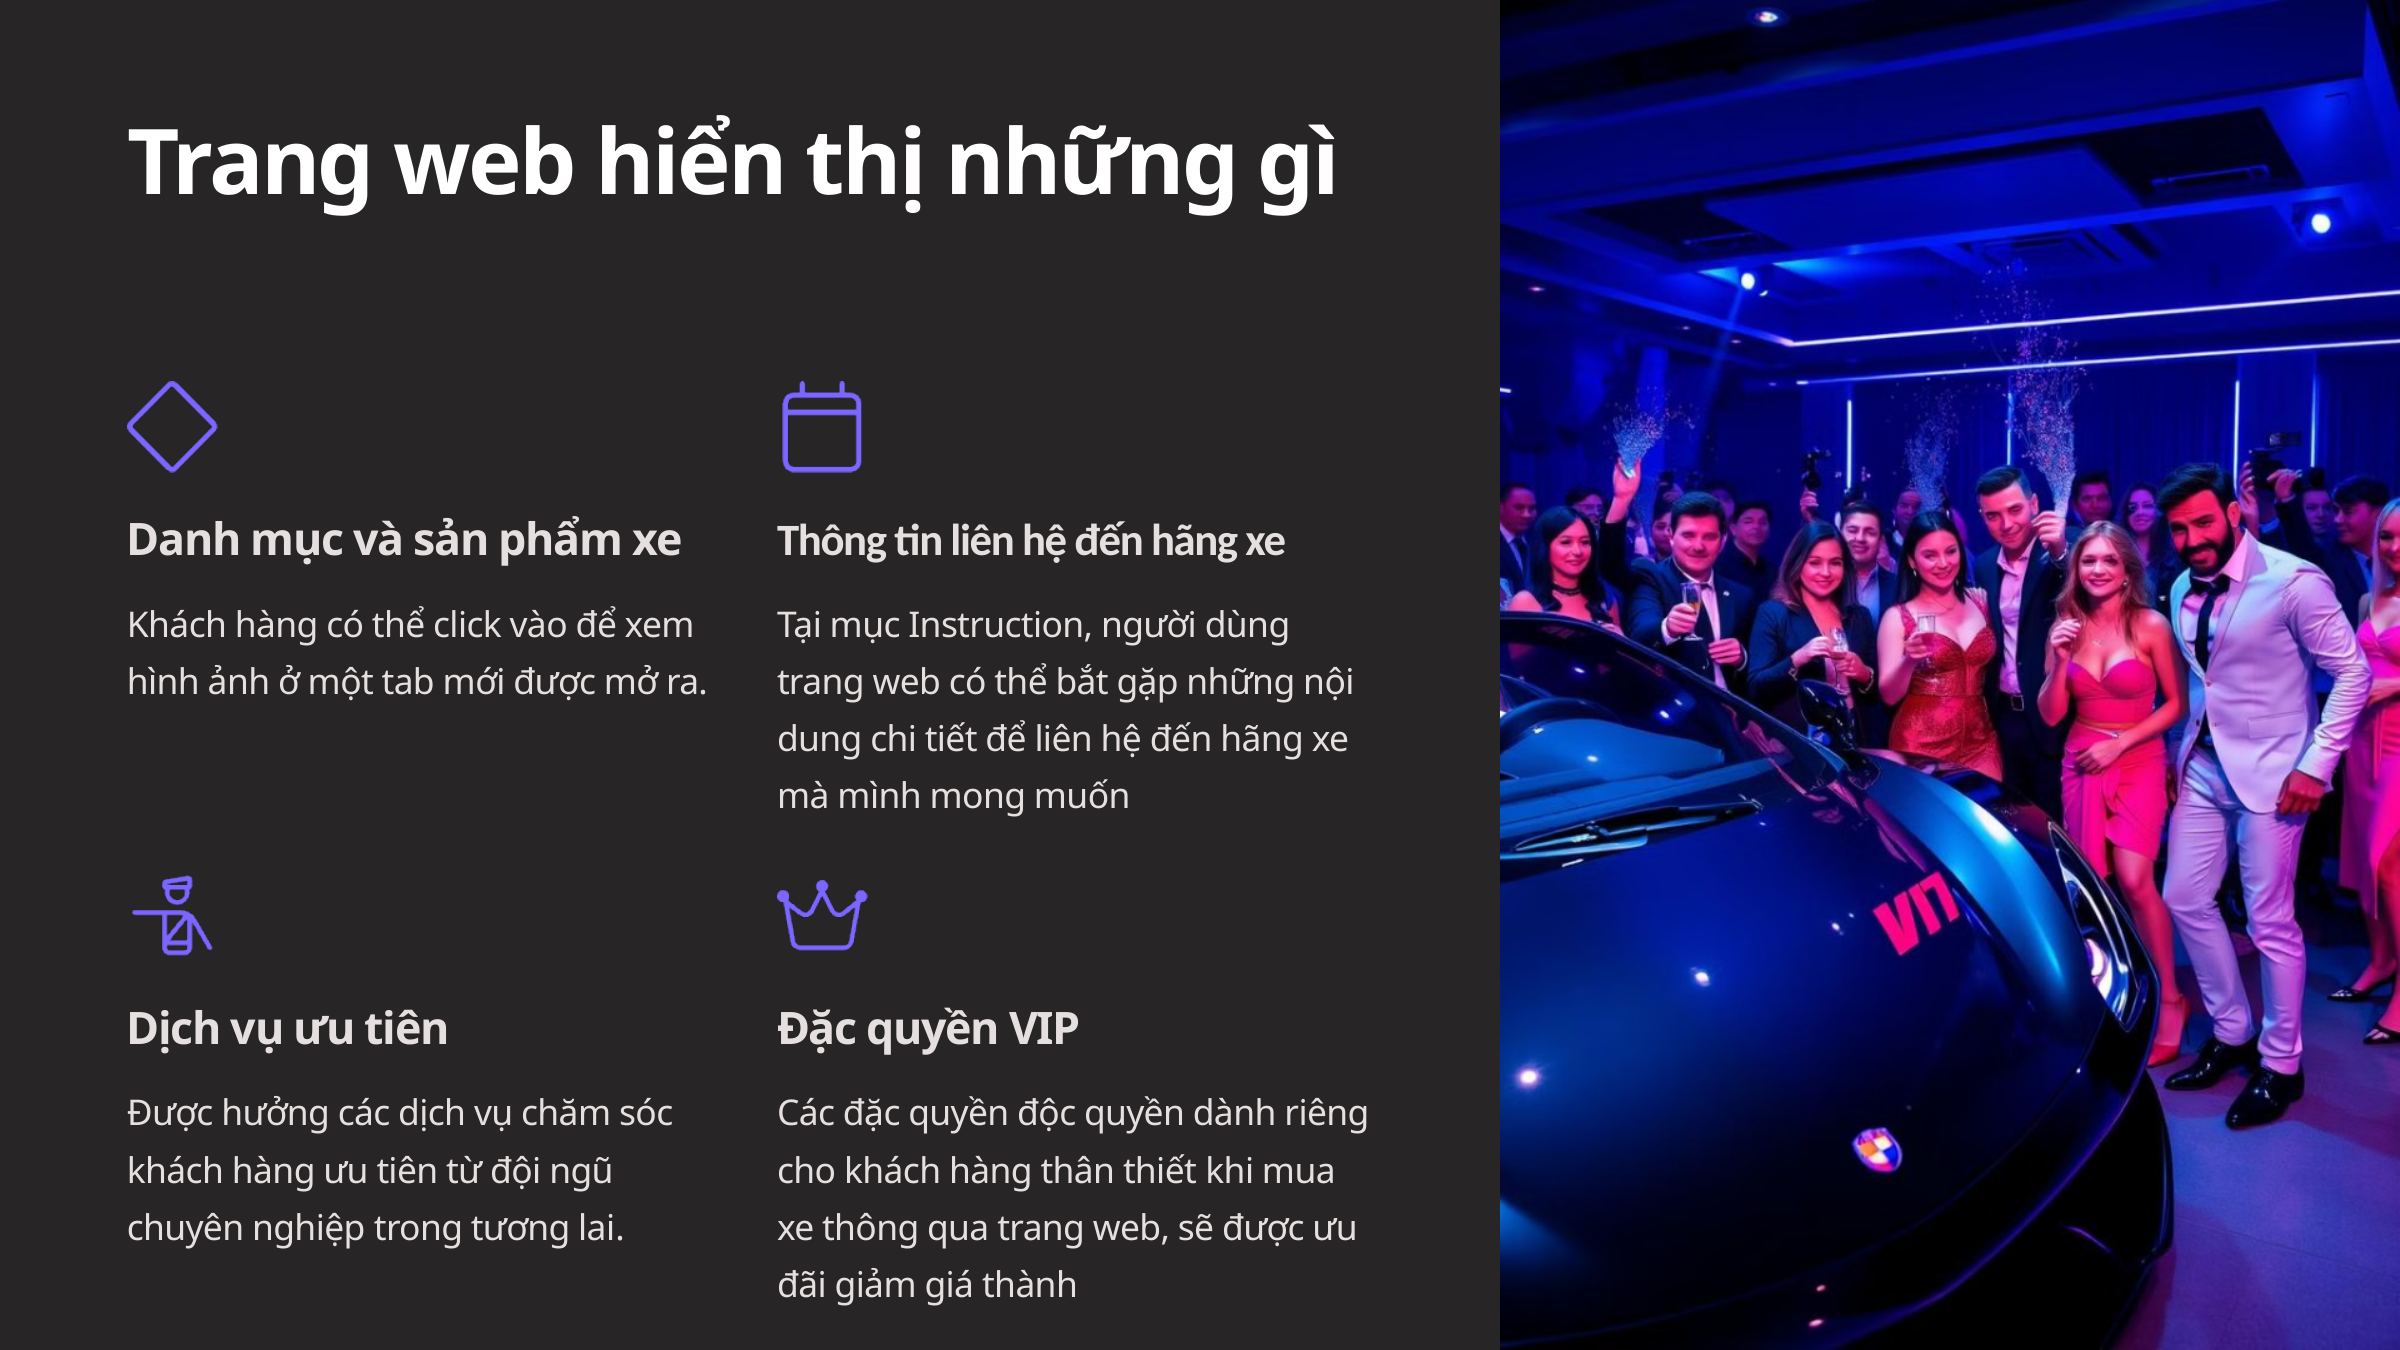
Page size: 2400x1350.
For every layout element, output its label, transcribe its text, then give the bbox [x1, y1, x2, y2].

picture [1499, 0, 2400, 1350]
text_box Đặc quyền VIP [777, 997, 1231, 1054]
picture [126, 381, 218, 473]
picture [777, 870, 868, 961]
text_box Dịch vụ ưu tiên [126, 997, 581, 1054]
picture [777, 381, 868, 473]
text_box Khách hàng có thể click vào để xem hình ảnh ở một tab mới được mở ra. [126, 586, 723, 762]
text_box Trang web hiển thị những gì [127, 100, 1373, 327]
text_box Tại mục Instruction, người dùng trang web có thể bắt gặp những nội dung chi tiết để liên hệ đến hãng xe mà mình mong muốn [777, 586, 1373, 762]
text_box Được hưởng các dịch vụ chăm sóc khách hàng ưu tiên từ đội ngũ chuyên nghiệp trong tương lai. [126, 1075, 723, 1250]
picture [126, 870, 218, 961]
text_box Thông tin liên hệ đến hãng xe [777, 508, 1231, 566]
text_box Các đặc quyền độc quyền dành riêng cho khách hàng thân thiết khi mua xe thông qua trang web, sẽ được ưu đãi giảm giá thành [777, 1075, 1373, 1250]
text_box Danh mục và sản phẩm xe [126, 508, 581, 566]
